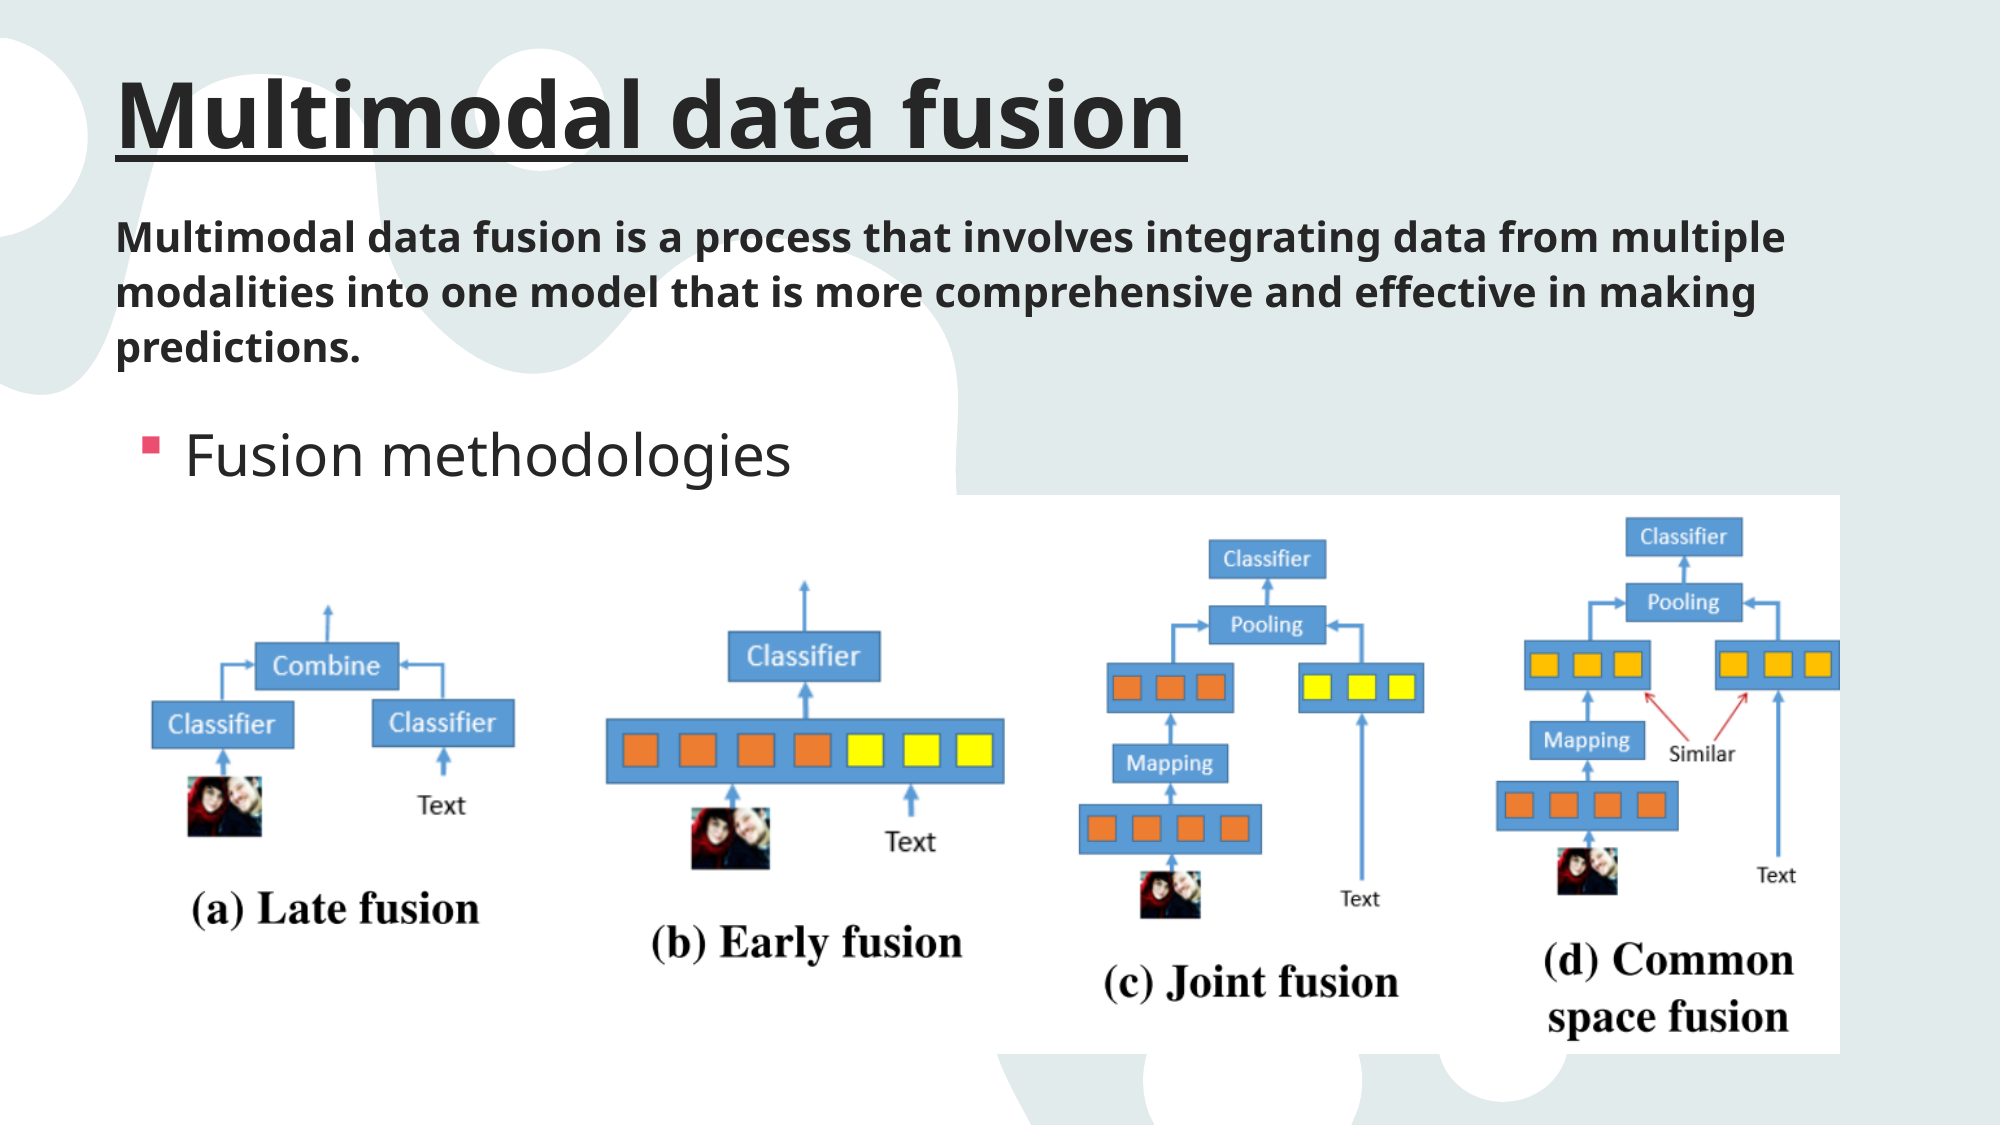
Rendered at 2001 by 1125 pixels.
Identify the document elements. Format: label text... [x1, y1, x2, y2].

title Multimodal data fusion [99, 36, 1900, 175]
list Multimodal data fusion is a process that involves integrating data from multiple modalities into one model that is more comprehensive and effective in making predictions. [99, 198, 1900, 1109]
text_box Fusion methodologies [123, 410, 1154, 496]
picture [147, 494, 1840, 1054]
